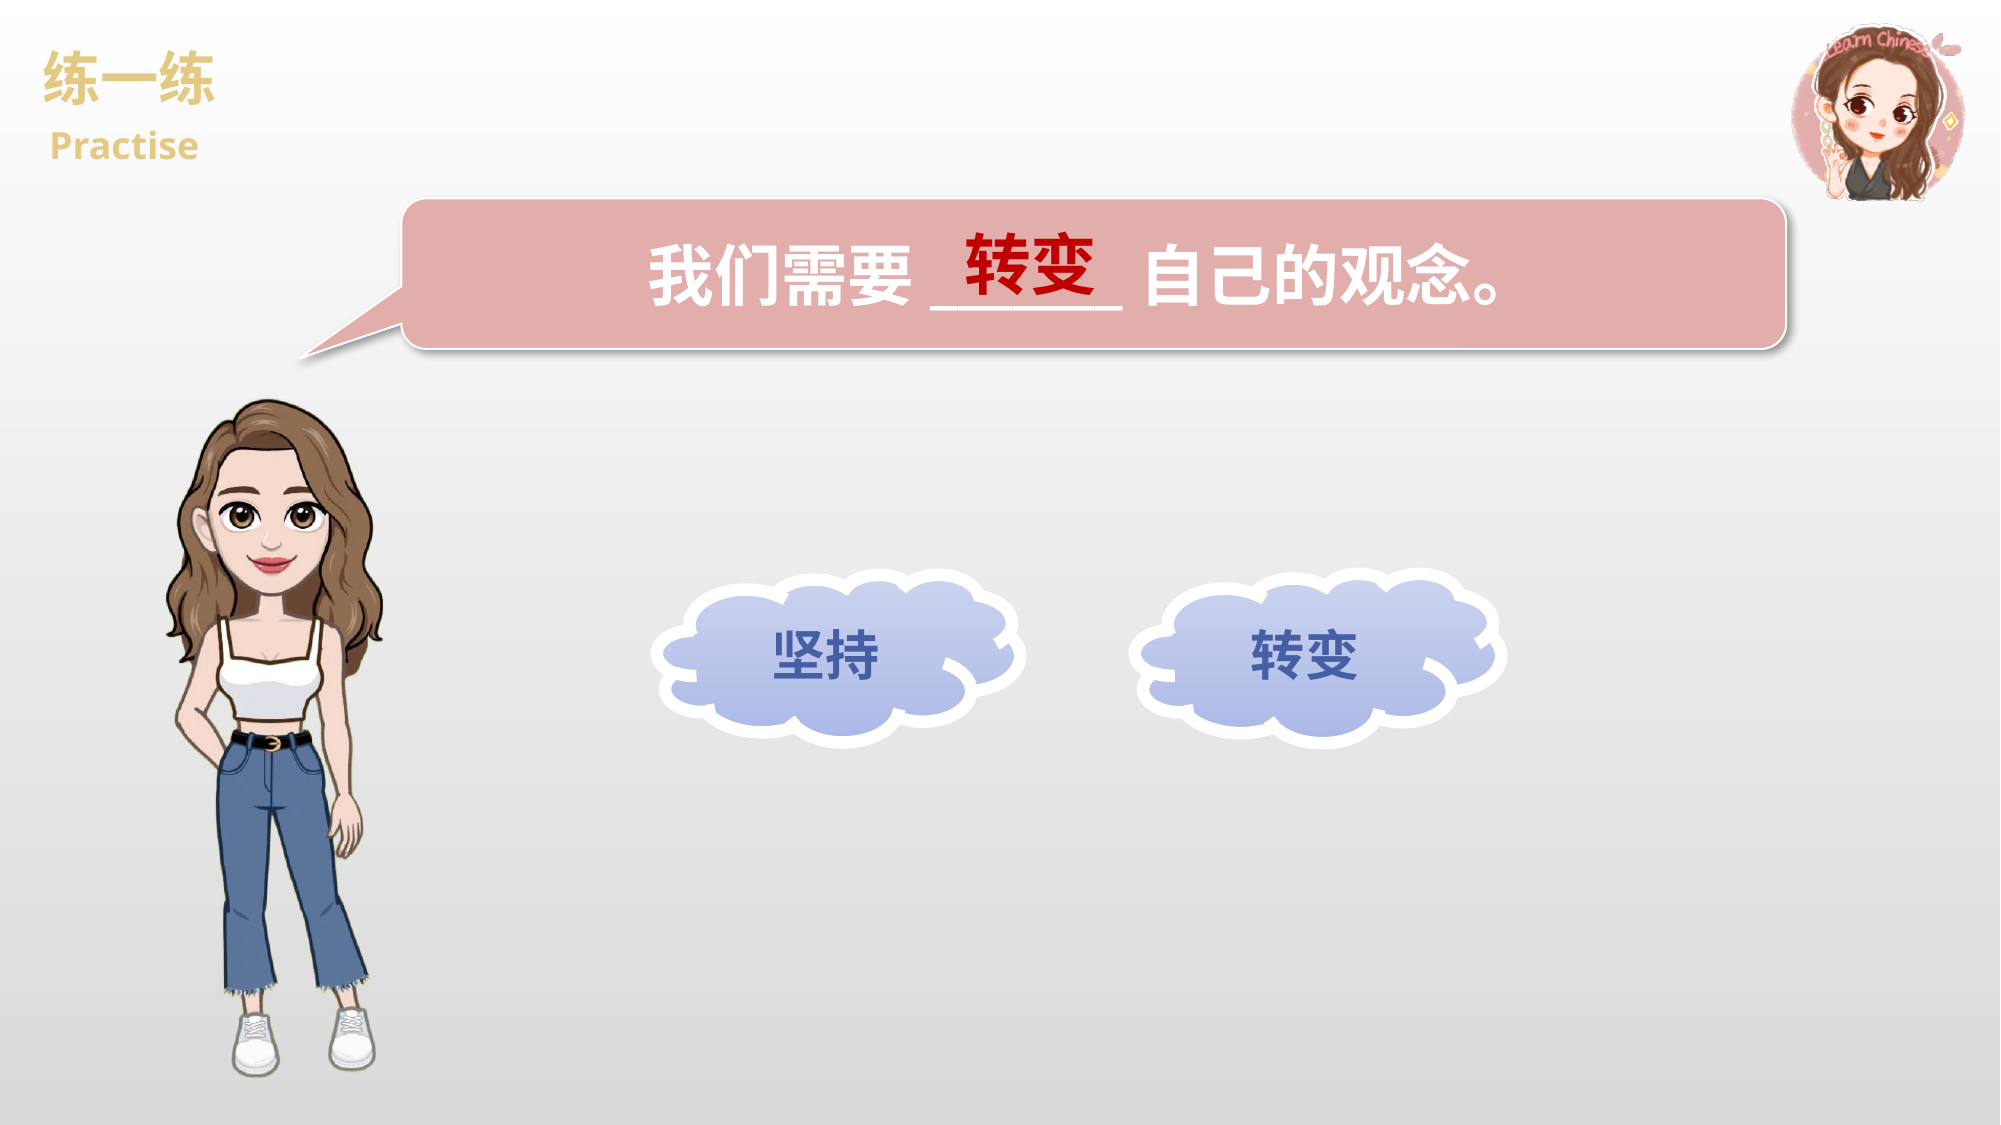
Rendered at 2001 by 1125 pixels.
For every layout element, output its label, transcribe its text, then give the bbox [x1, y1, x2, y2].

picture [0, 303, 548, 1125]
text_box 转变 [1133, 572, 1503, 745]
text_box 练一练 [27, 35, 233, 120]
text_box 我们需要_______自己的观念。 [375, 197, 1788, 350]
text_box Practise [34, 115, 215, 175]
text_box 转变 [834, 215, 1228, 310]
picture [1758, 0, 1998, 240]
text_box 坚持 [655, 573, 1022, 745]
